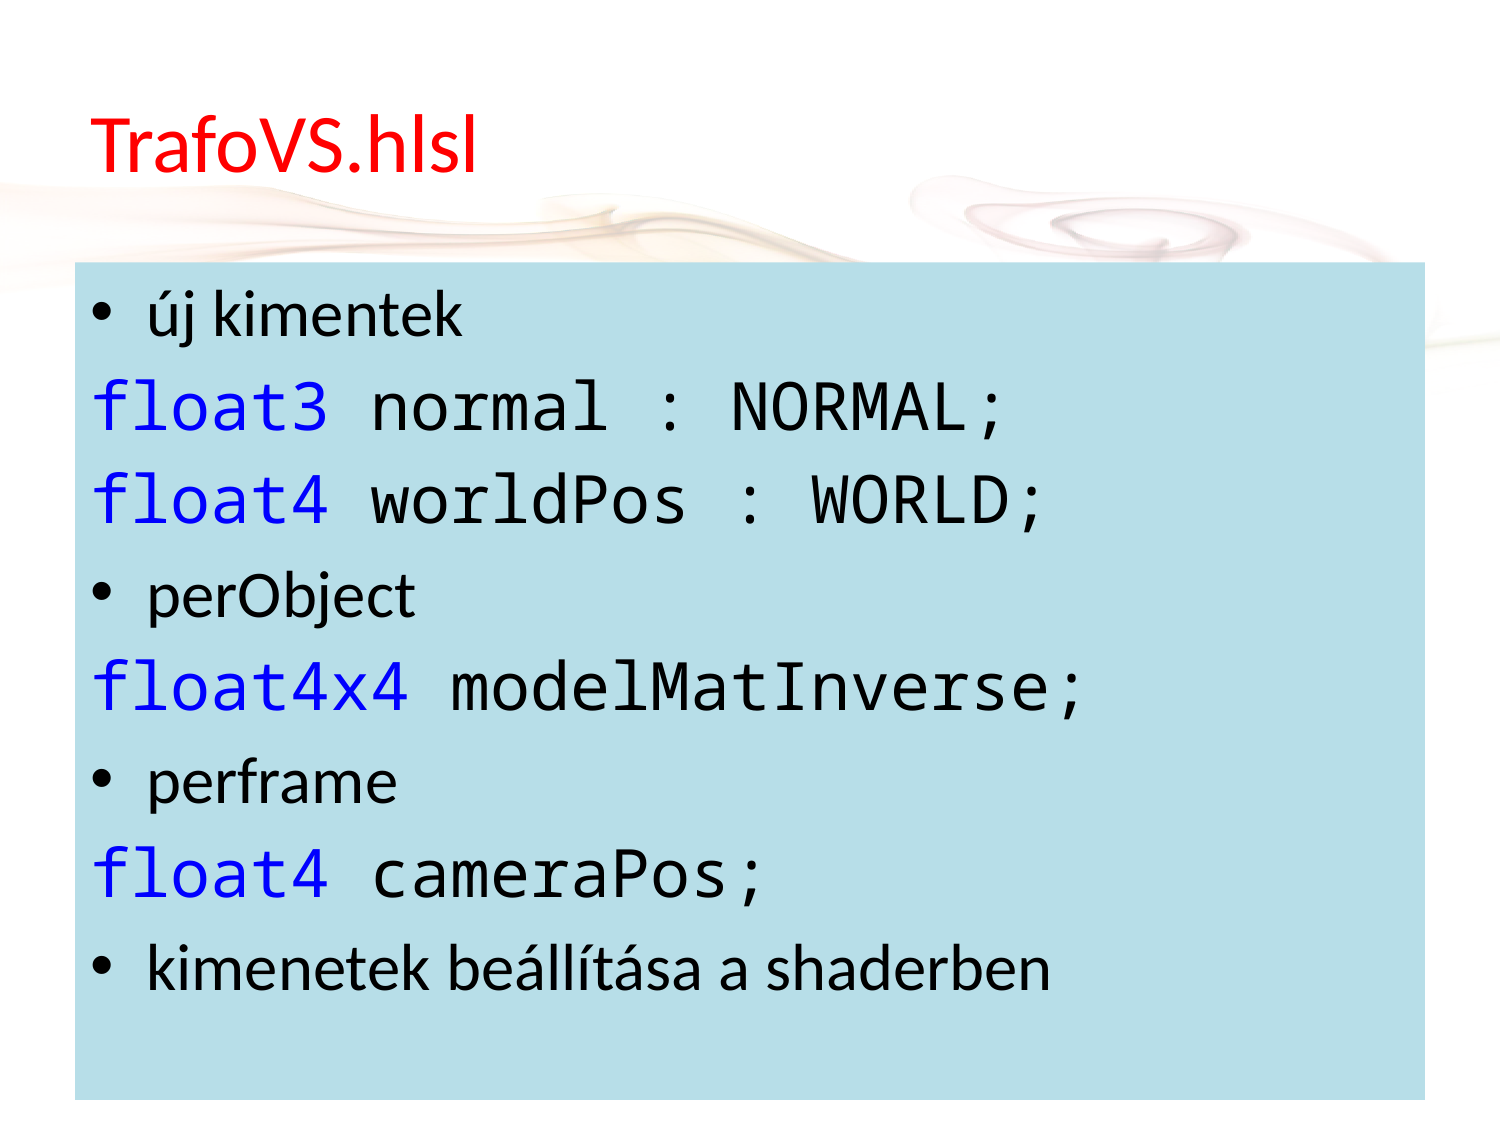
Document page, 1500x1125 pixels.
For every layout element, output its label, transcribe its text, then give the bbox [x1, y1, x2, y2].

title TrafoVS.hlsl [75, 45, 1425, 233]
list új kimentek float3 normal : NORMAL; float4 worldPos : WORLD; perObject float4x4 modelMatInverse; perframe float4 cameraPos; kimenetek beállítása a shaderben [75, 262, 1425, 1100]
